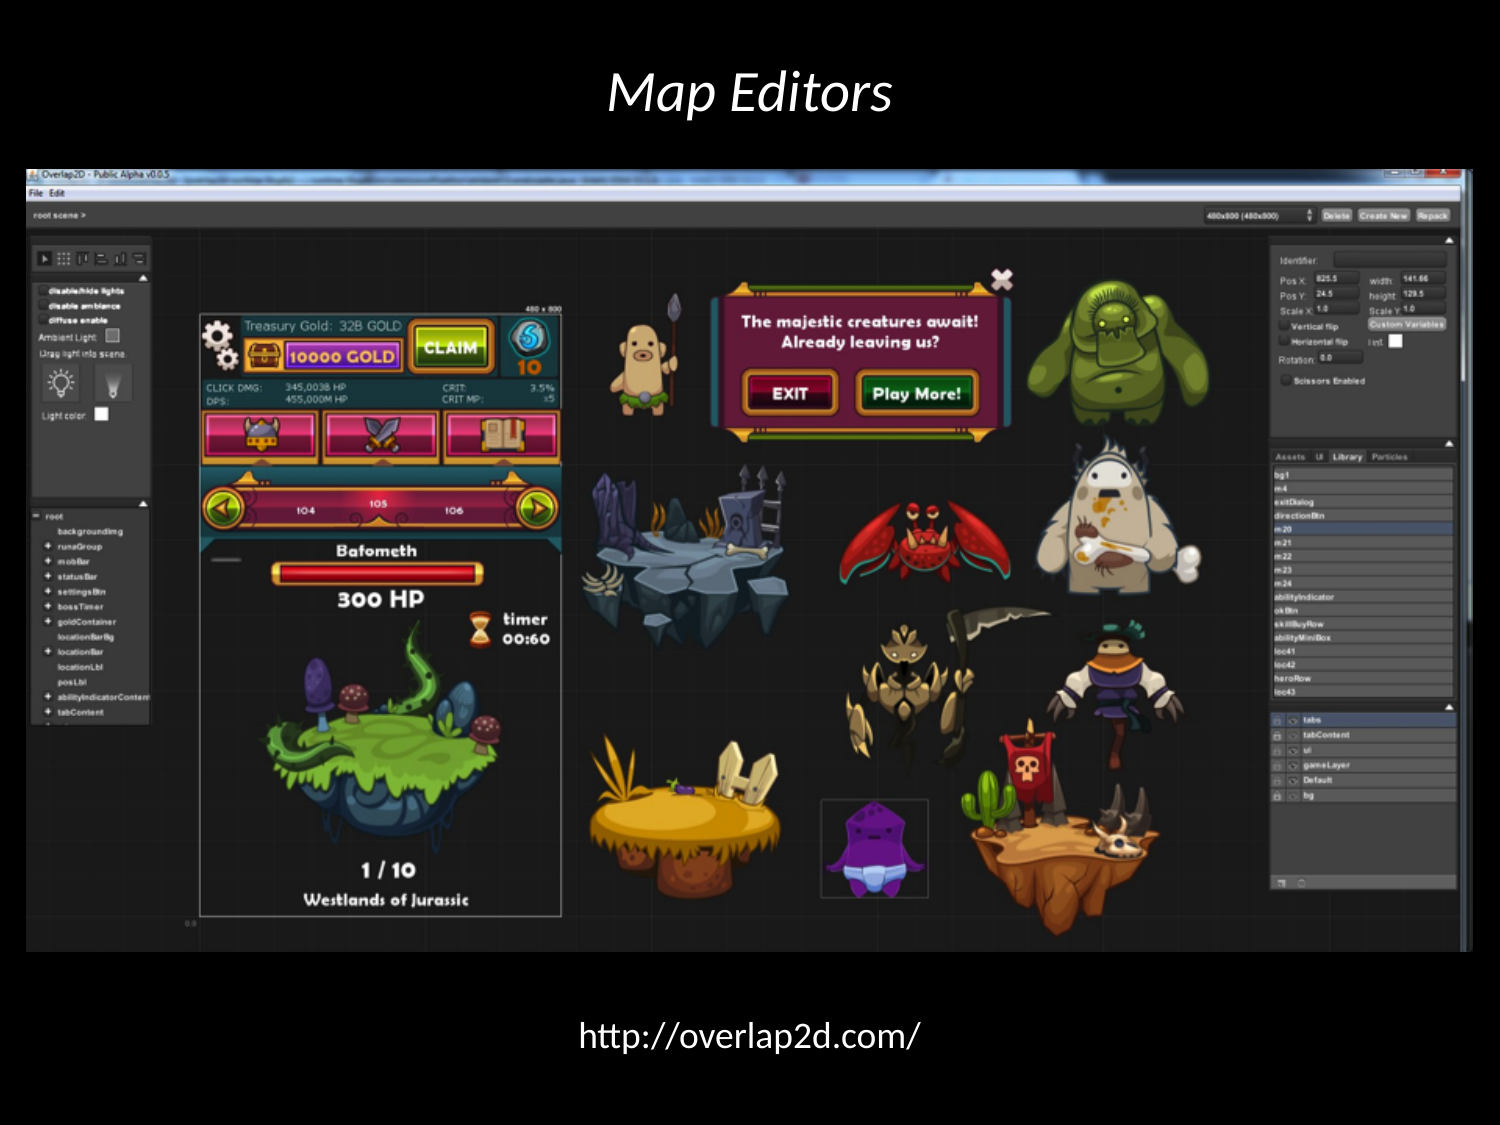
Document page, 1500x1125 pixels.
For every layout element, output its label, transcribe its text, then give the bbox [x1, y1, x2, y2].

list [75, 960, 1425, 1103]
title Map Editors [75, 45, 1425, 131]
text_box http://overlap2d.com/ [563, 1004, 937, 1064]
picture [26, 168, 1473, 953]
